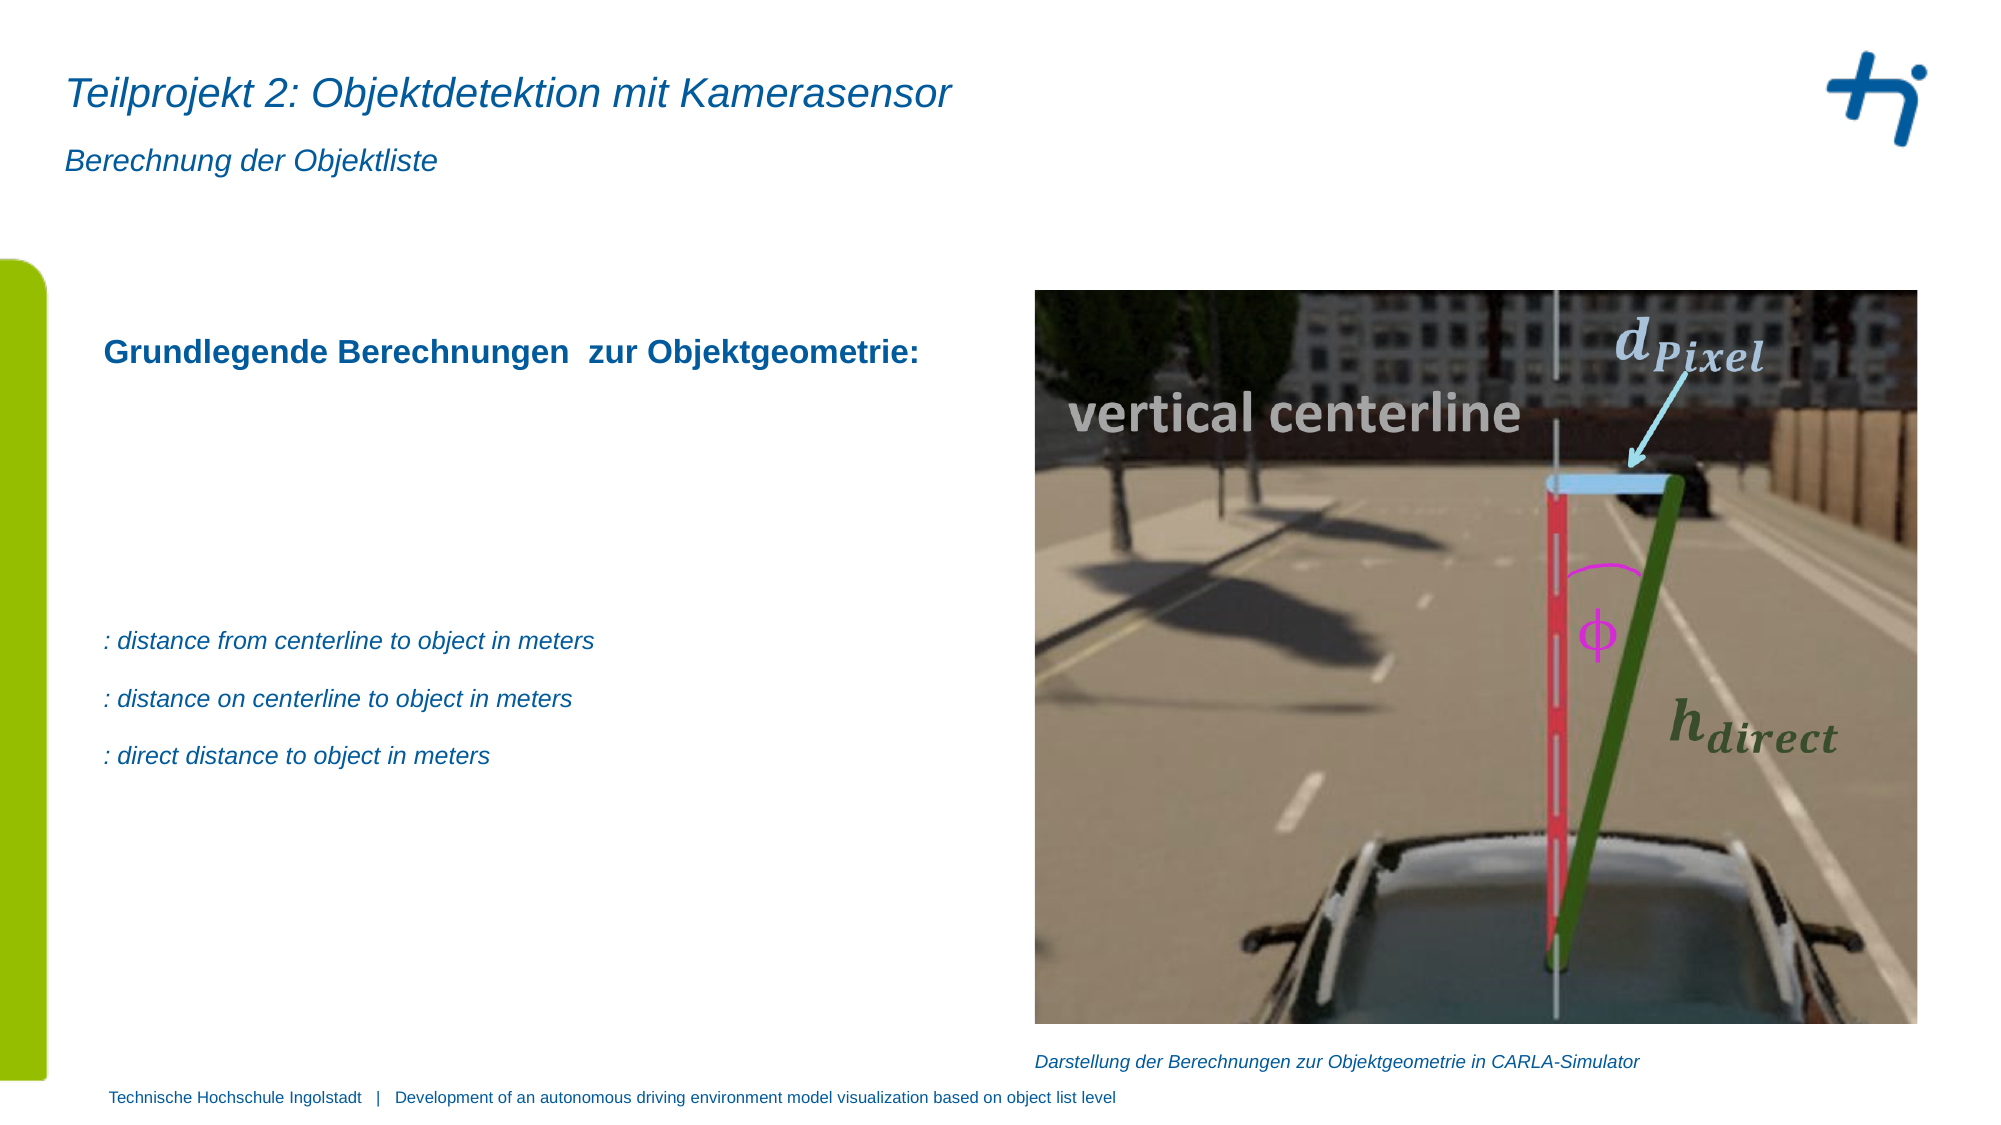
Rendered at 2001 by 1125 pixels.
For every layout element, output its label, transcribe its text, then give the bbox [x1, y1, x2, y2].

picture [1034, 290, 1918, 1024]
list Darstellung der Berechnungen zur Objektgeometrie in CARLA-Simulator [1034, 1049, 1918, 1069]
subtitle Berechnung der Objektliste [64, 122, 1665, 179]
title Teilprojekt 2: Objektdetektion mit Kamerasensor [64, 66, 1665, 121]
